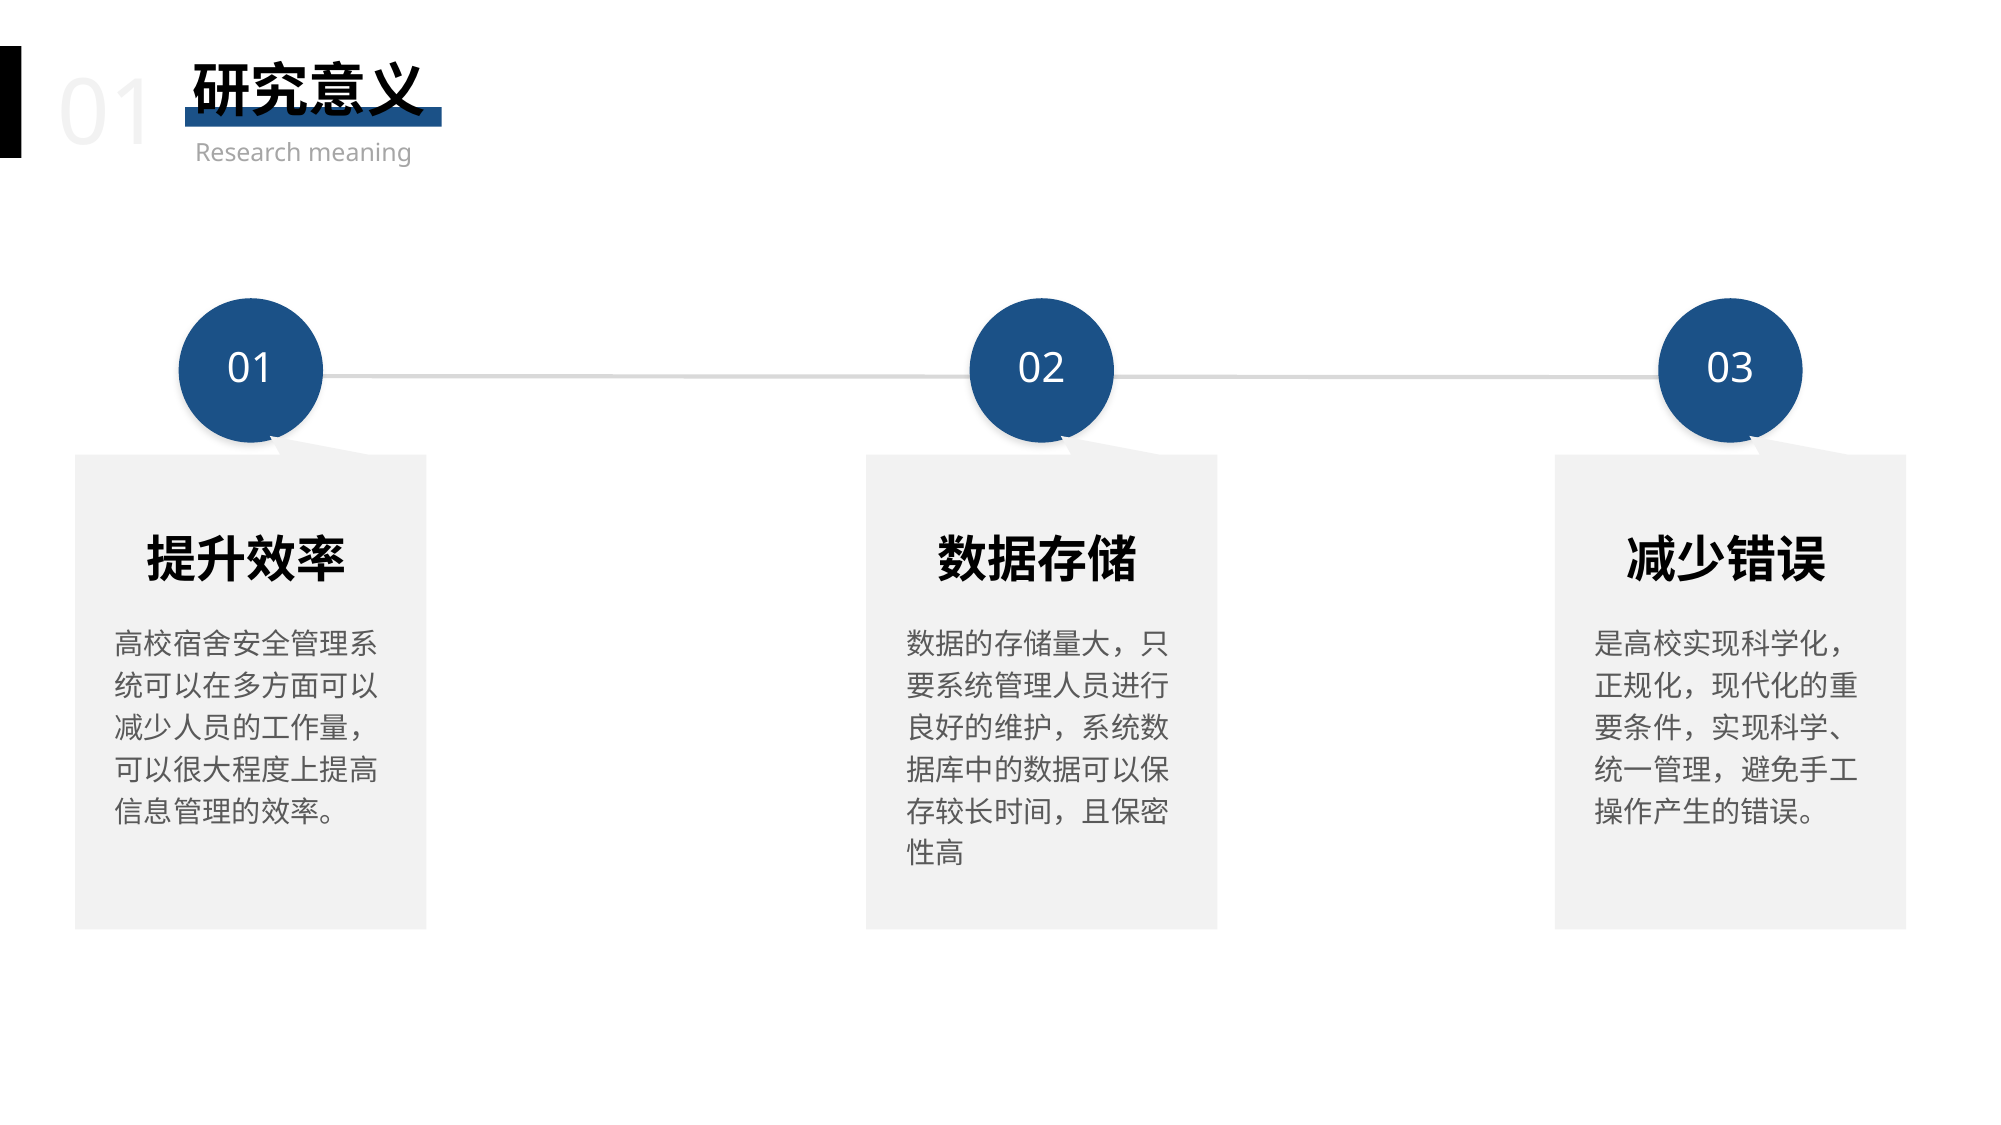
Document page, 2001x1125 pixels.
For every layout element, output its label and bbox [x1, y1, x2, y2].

text_box [1554, 298, 1906, 930]
text_box [75, 298, 427, 930]
text_box [0, 45, 657, 175]
text_box [866, 298, 1218, 930]
